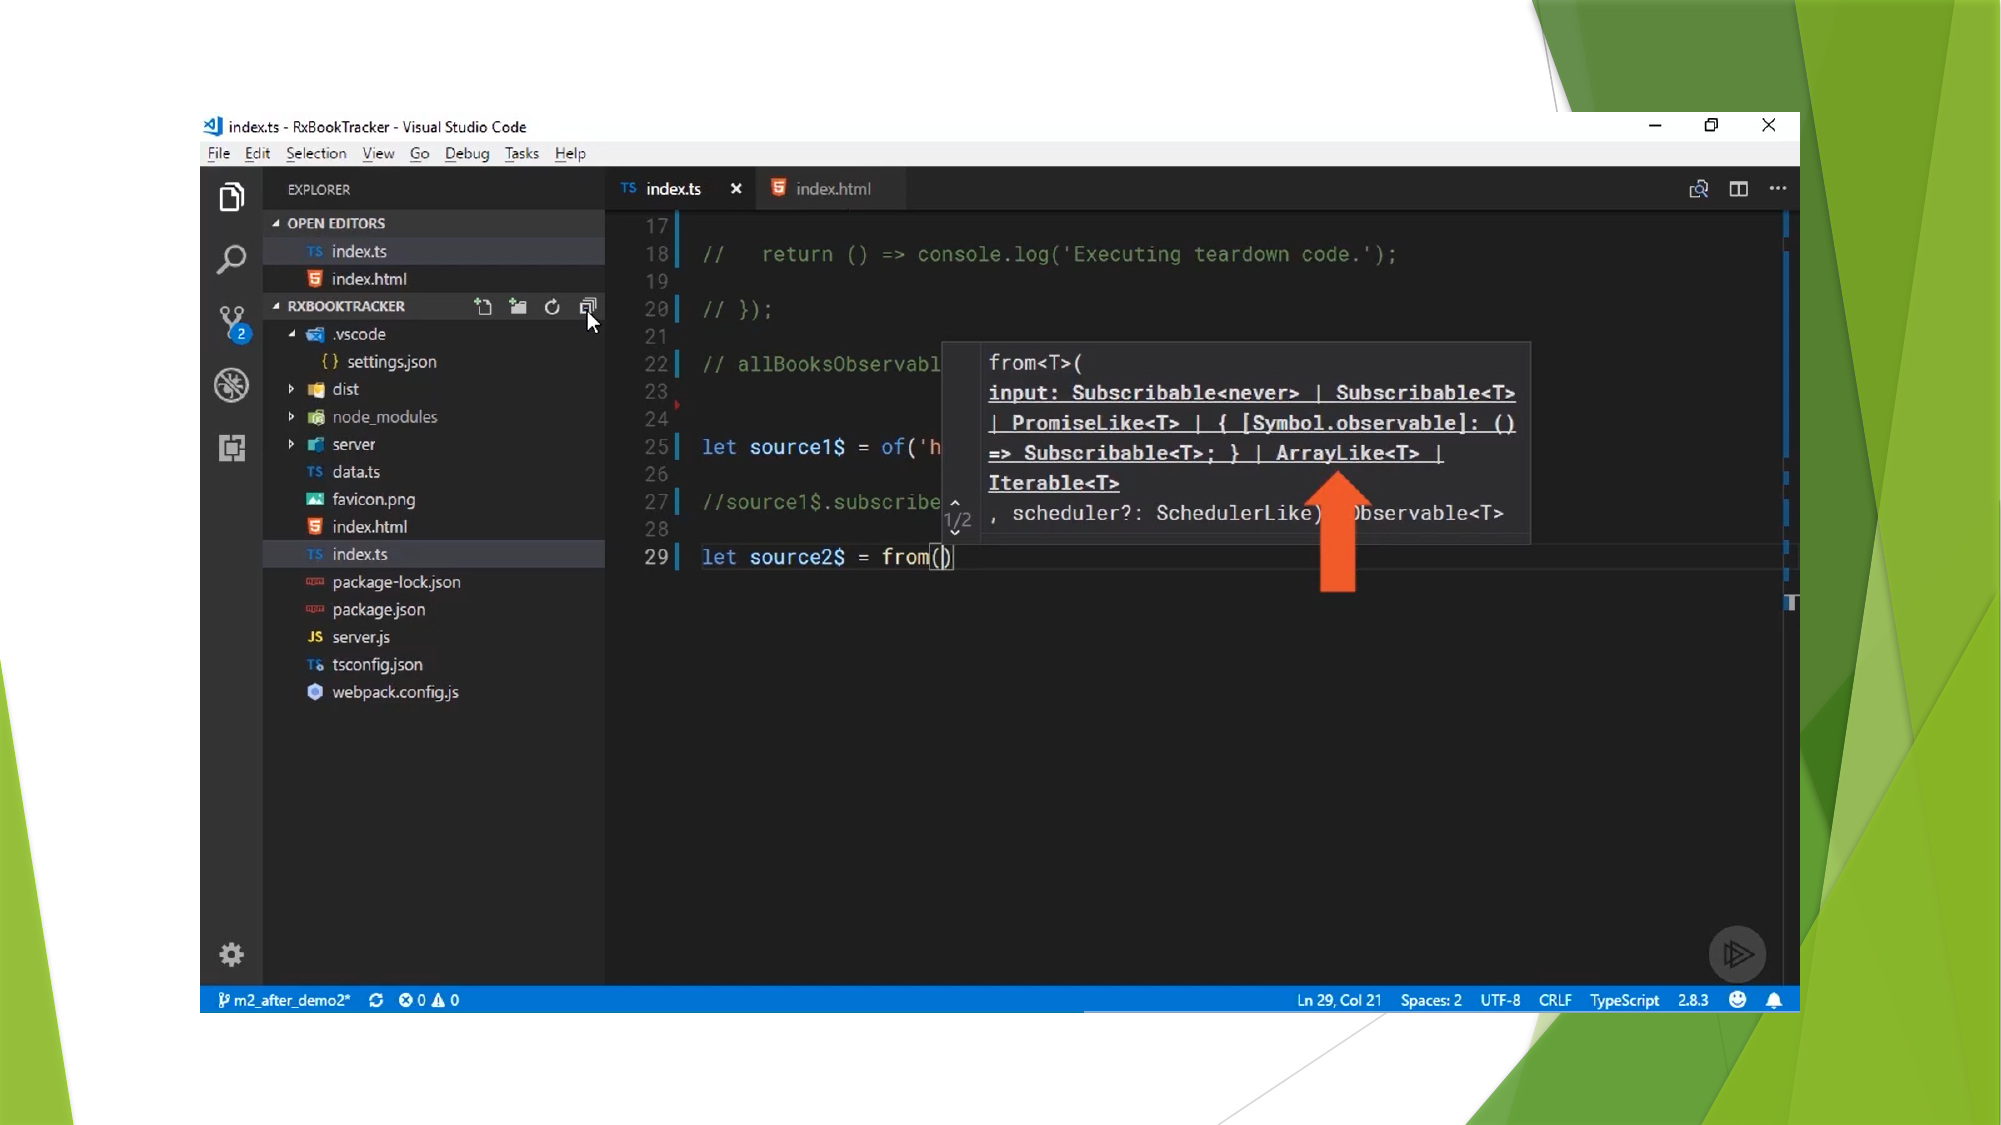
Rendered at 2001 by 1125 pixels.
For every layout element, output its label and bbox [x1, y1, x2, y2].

picture [199, 111, 1801, 1013]
